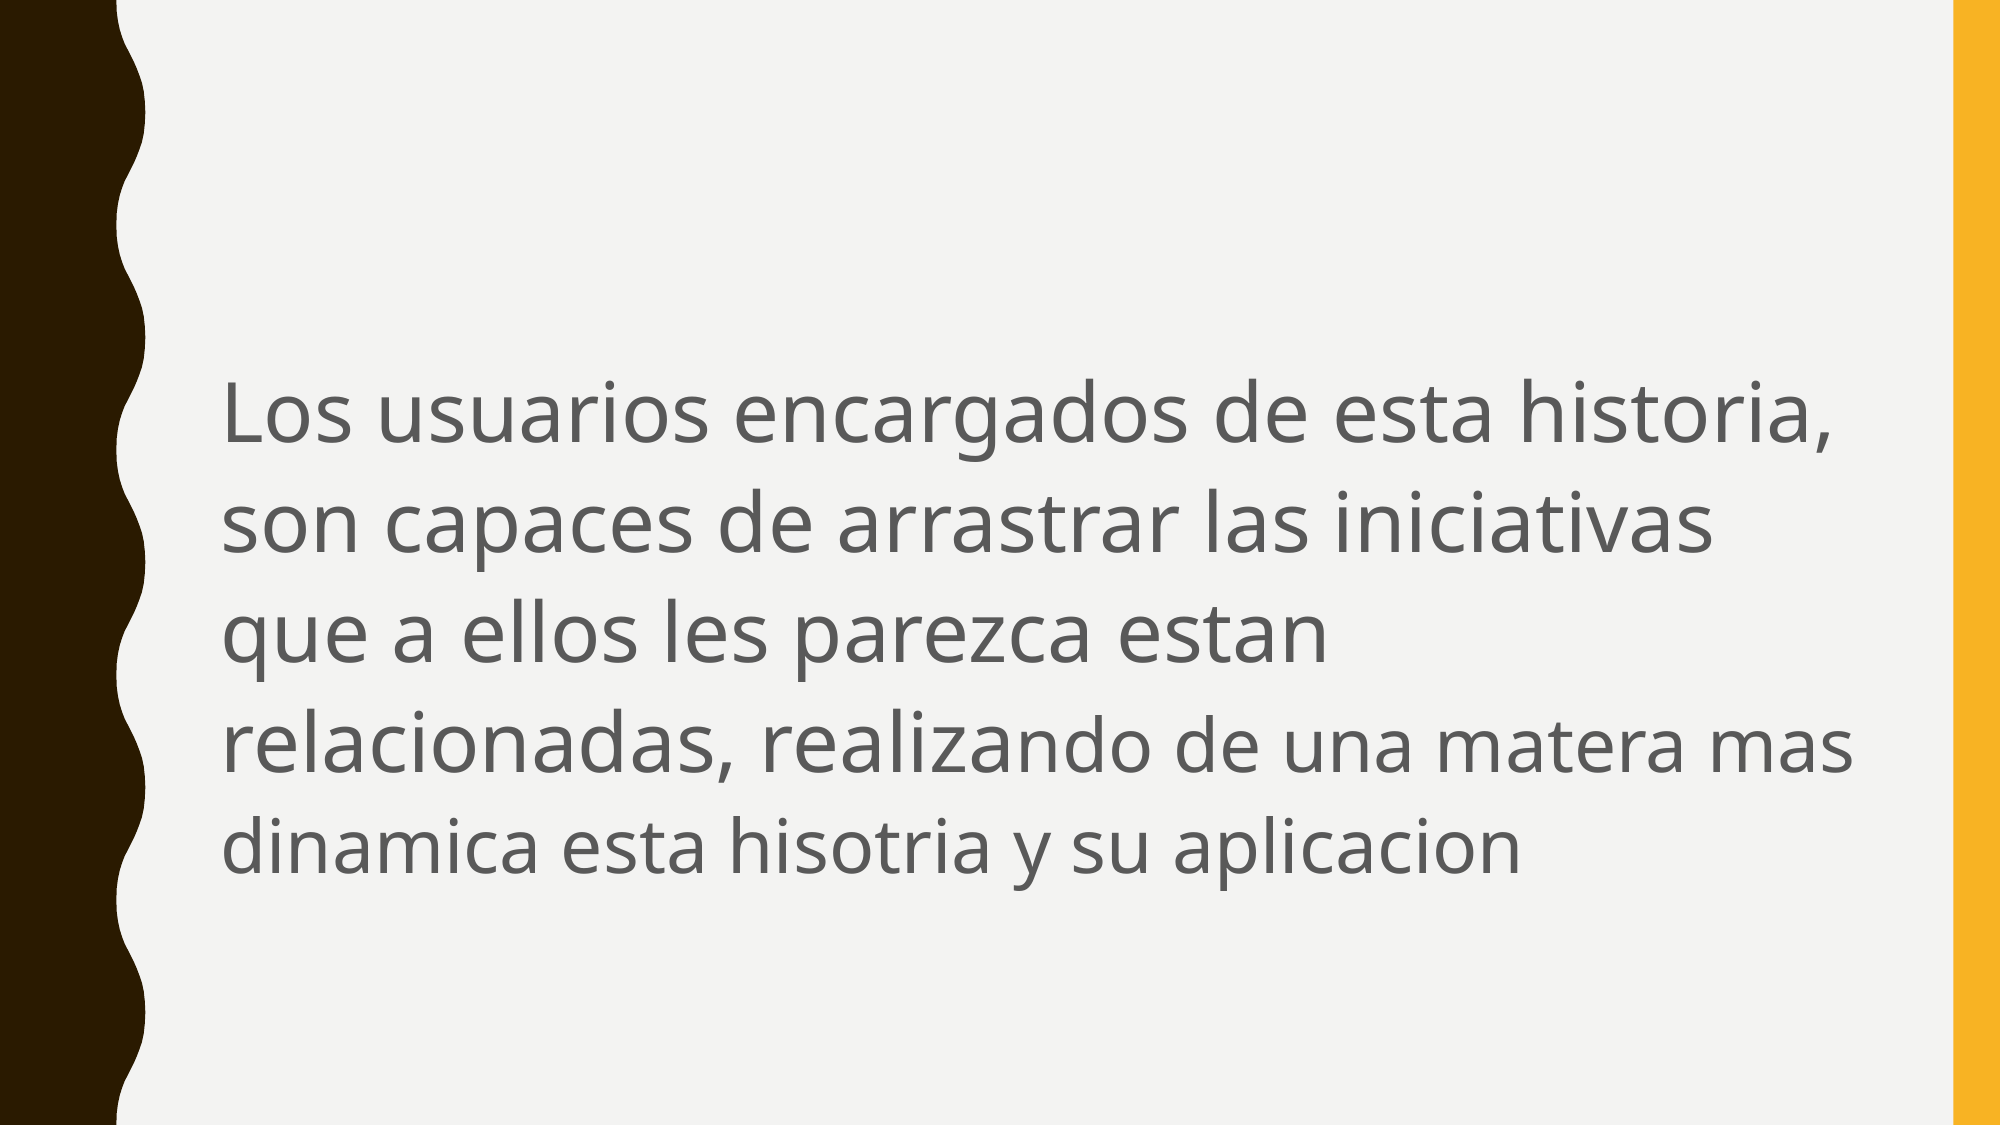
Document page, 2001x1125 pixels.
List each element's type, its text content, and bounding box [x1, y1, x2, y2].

list Los usuarios encargados de esta historia, son capaces de arrastrar las iniciativas que a ellos les parezca estan relacionadas, realizando de una matera mas dinamica esta hisotria y su aplicacion [205, 341, 1875, 932]
